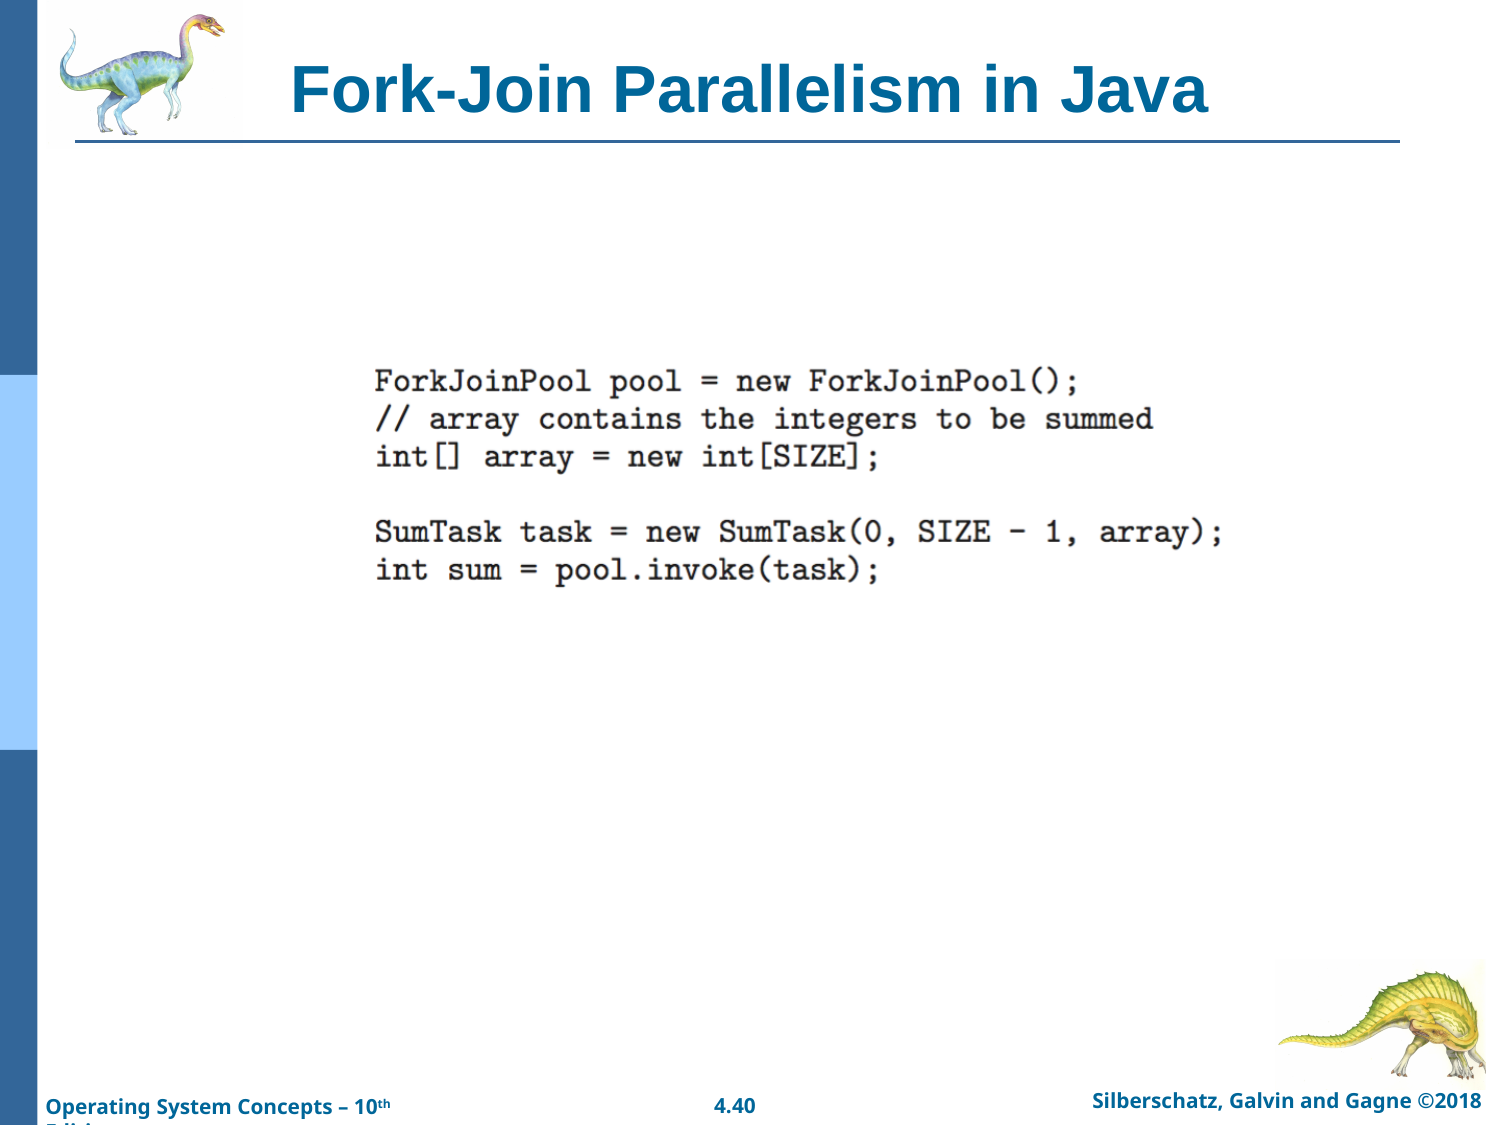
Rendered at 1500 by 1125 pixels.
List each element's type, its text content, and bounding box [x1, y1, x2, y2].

picture [1275, 959, 1486, 1090]
picture [46, 0, 243, 149]
picture [348, 341, 1258, 609]
title Fork-Join Parallelism in Java [75, 38, 1425, 133]
